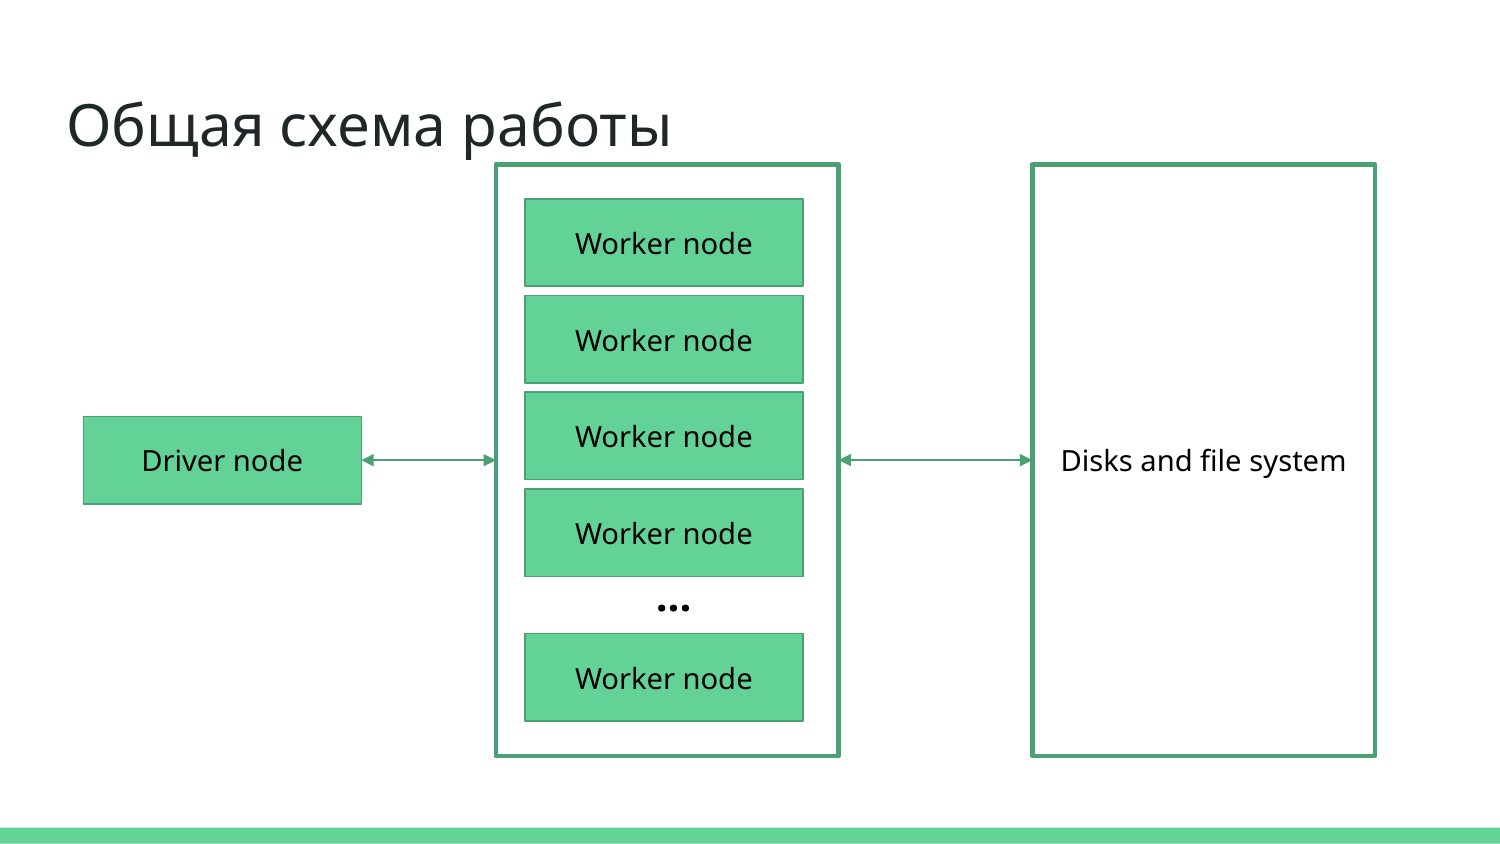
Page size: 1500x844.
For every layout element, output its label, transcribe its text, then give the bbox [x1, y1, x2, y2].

title Общая схема работы [51, 72, 1449, 167]
text_box Driver node [83, 416, 362, 504]
text_box Disks and file system [1032, 164, 1375, 756]
text_box [495, 164, 839, 756]
